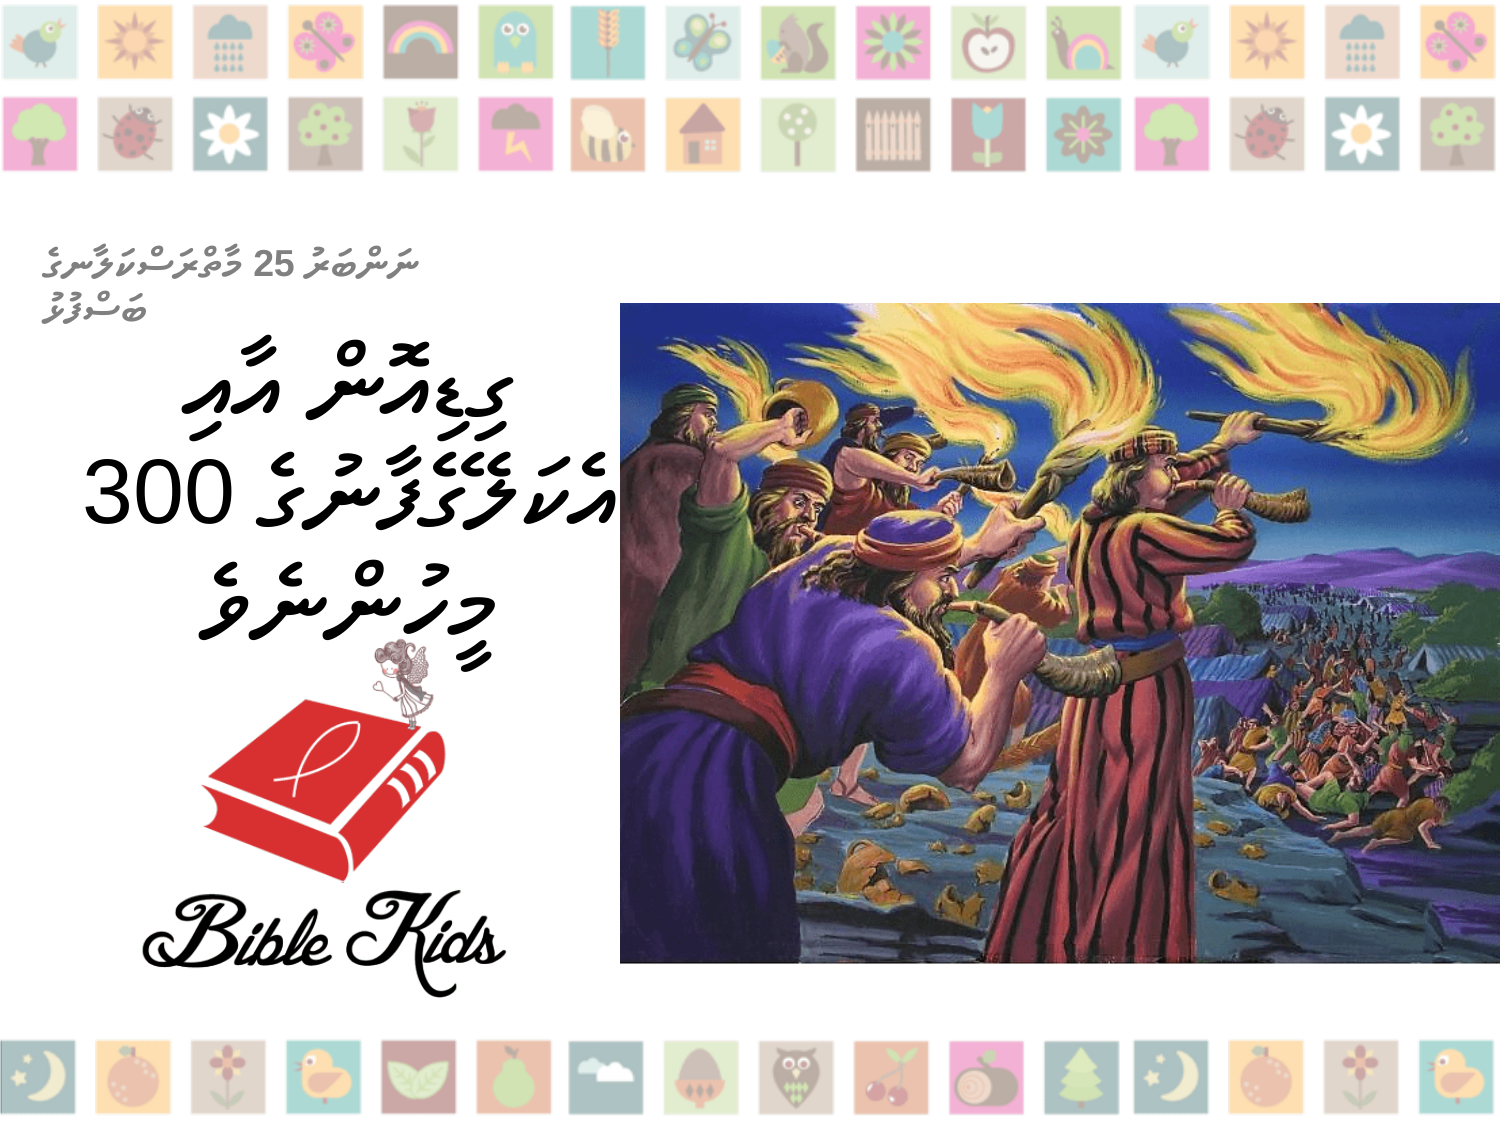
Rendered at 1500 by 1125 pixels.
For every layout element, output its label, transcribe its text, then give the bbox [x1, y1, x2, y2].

text_box ގިޑިއޮން އާއި އެކަލޭގެފާނުގެ 300 މީހުންނެވެ [29, 314, 614, 659]
picture [117, 600, 544, 1027]
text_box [0, 3, 1500, 181]
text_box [0, 1028, 1500, 1118]
picture [619, 303, 1500, 965]
text_box ނަންބަރު 25 މާތްރަސްކަލާނގެ ބަސްފުޅު [29, 231, 543, 314]
